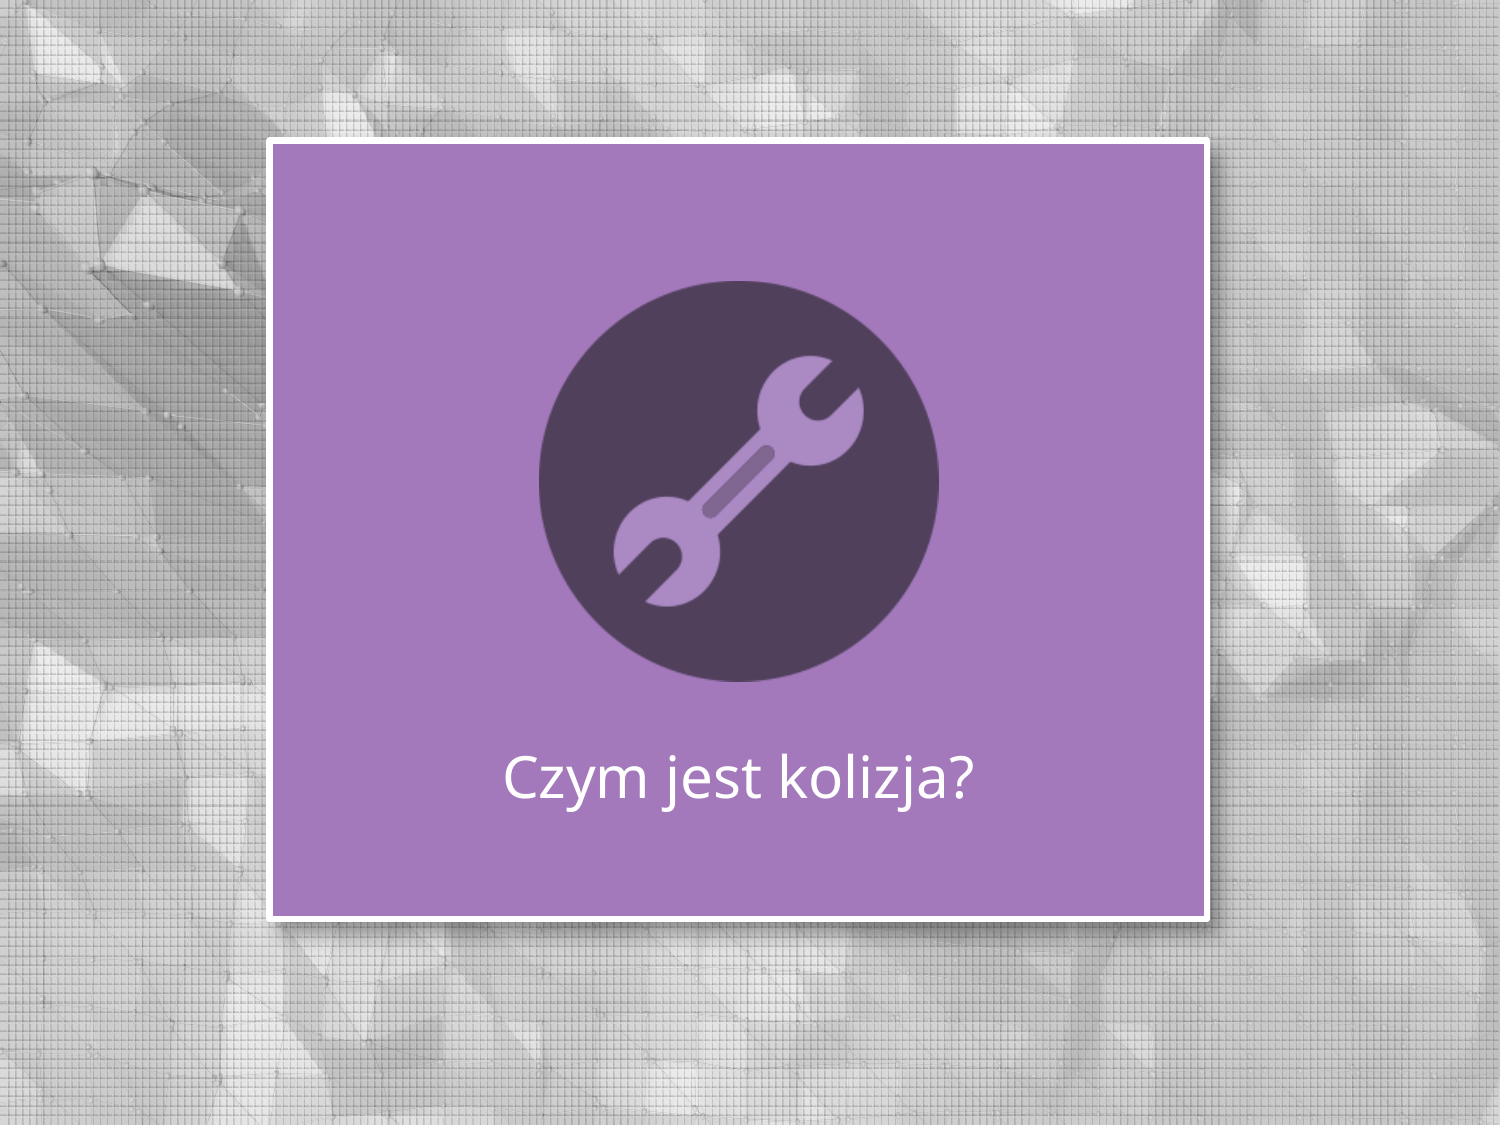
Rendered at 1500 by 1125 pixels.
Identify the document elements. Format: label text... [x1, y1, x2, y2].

text_box Czym jest kolizja? [269, 732, 1207, 878]
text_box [0, 0, 1500, 1125]
text_box [266, 137, 1210, 922]
picture [538, 280, 940, 682]
